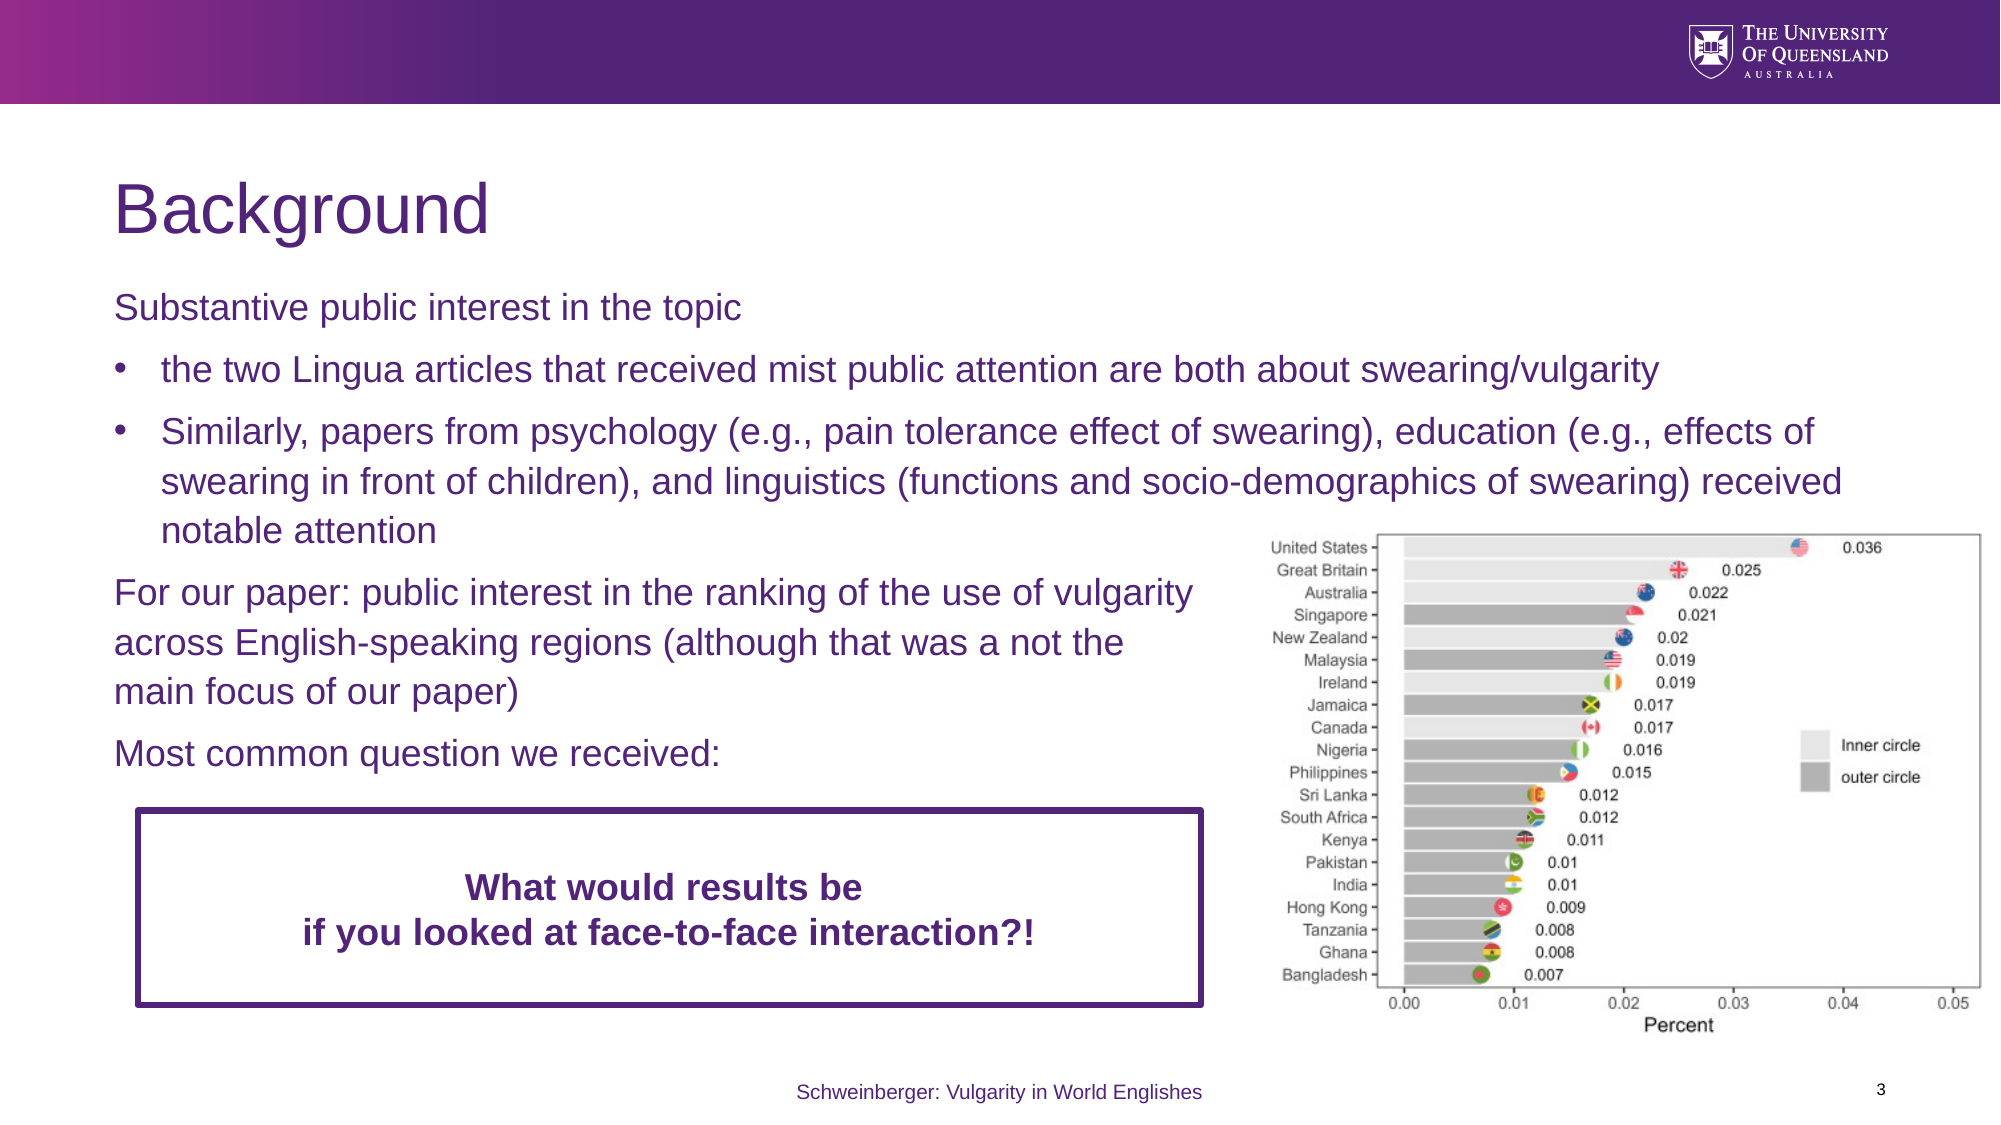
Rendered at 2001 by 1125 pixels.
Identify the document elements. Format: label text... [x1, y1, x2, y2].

list Substantive public interest in the topic the two Lingua articles that received mist public attention are both about swearing/vulgarity Similarly, papers from psychology (e.g., pain tolerance effect of swearing), education (e.g., effects of swearing in front of children), and linguistics (functions and socio-demographics of swearing) received notable attention For our paper: public interest in the ranking of the use of vulgarity across English-speaking regions (although that was a not the main focus of our paper) Most common question we received: [114, 278, 1886, 1035]
slide_number 3 [1838, 1069, 1886, 1109]
title Background [114, 172, 1886, 250]
picture [1271, 533, 1982, 1033]
picture [1689, 25, 1888, 79]
text_box What would results be if you looked at face-to-face interaction?! [137, 810, 1201, 1006]
list Schweinberger: Vulgarity in World Englishes [721, 1070, 1278, 1110]
